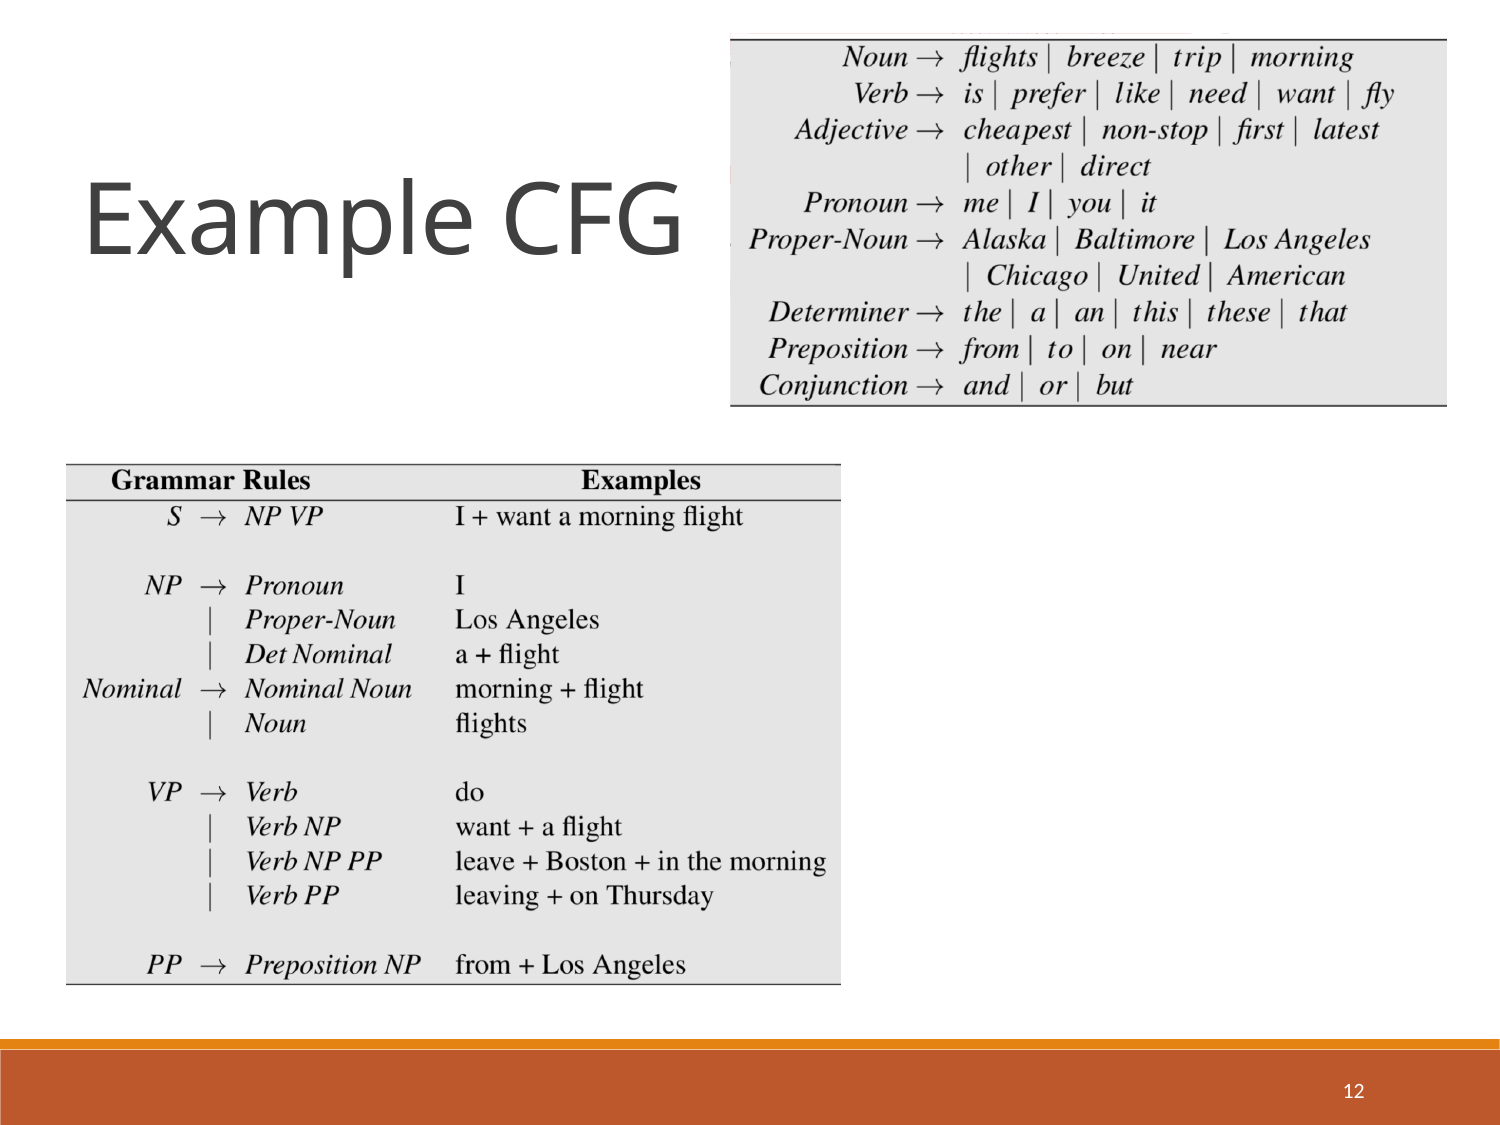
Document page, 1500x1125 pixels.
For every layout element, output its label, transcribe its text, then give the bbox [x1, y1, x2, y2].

picture [65, 461, 842, 988]
picture [729, 32, 1448, 409]
slide_number 12 [1218, 1059, 1380, 1120]
title Example CFG [66, 45, 726, 283]
